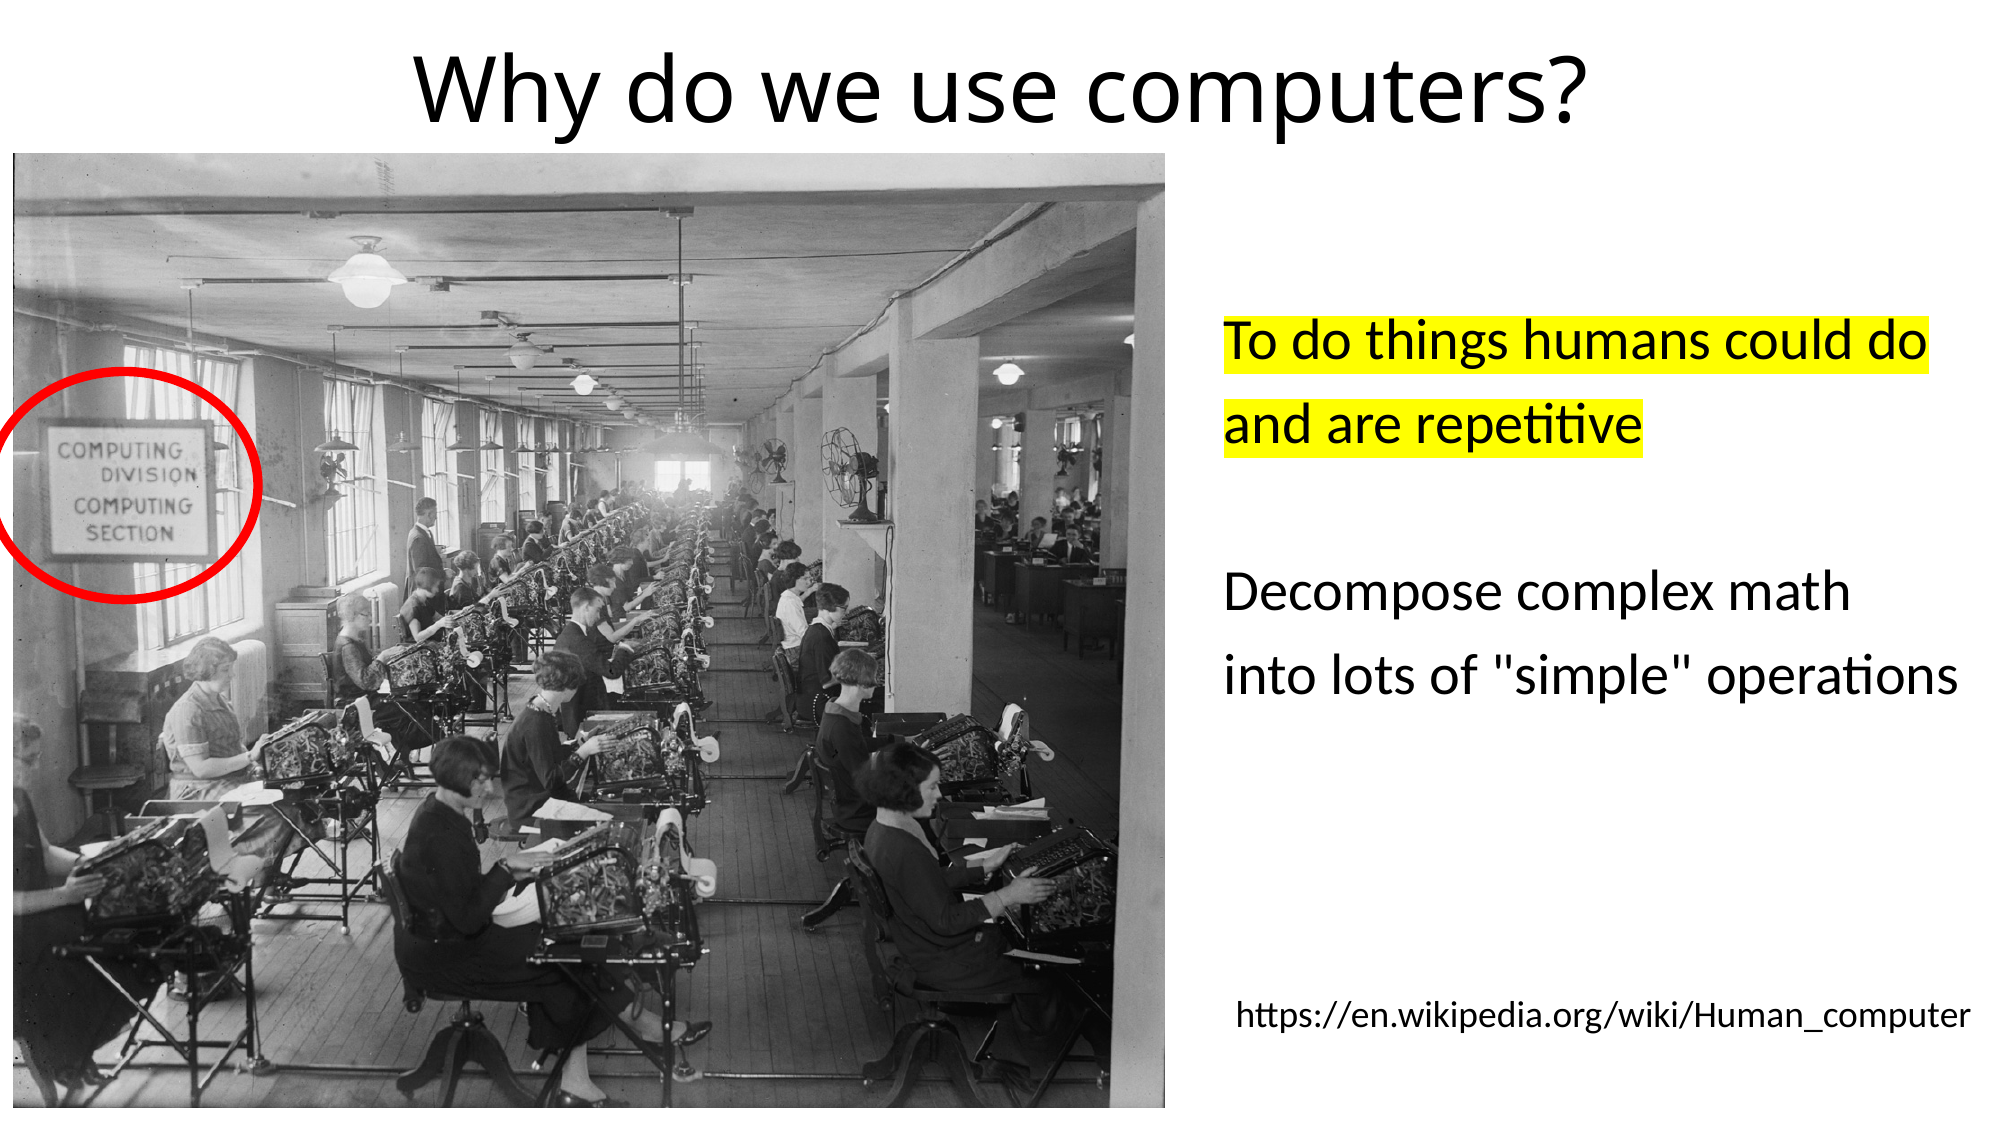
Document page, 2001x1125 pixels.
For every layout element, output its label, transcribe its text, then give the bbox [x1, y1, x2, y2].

text_box https://en.wikipedia.org/wiki/Human_computer [1178, 982, 2000, 1043]
list To do things humans could do and are repetitive Decompose complex math into lots of "simple" operations [1208, 301, 2000, 860]
picture [13, 153, 1165, 1108]
title Why do we use computers? [14, 0, 1988, 202]
text_box [0, 419, 13, 552]
